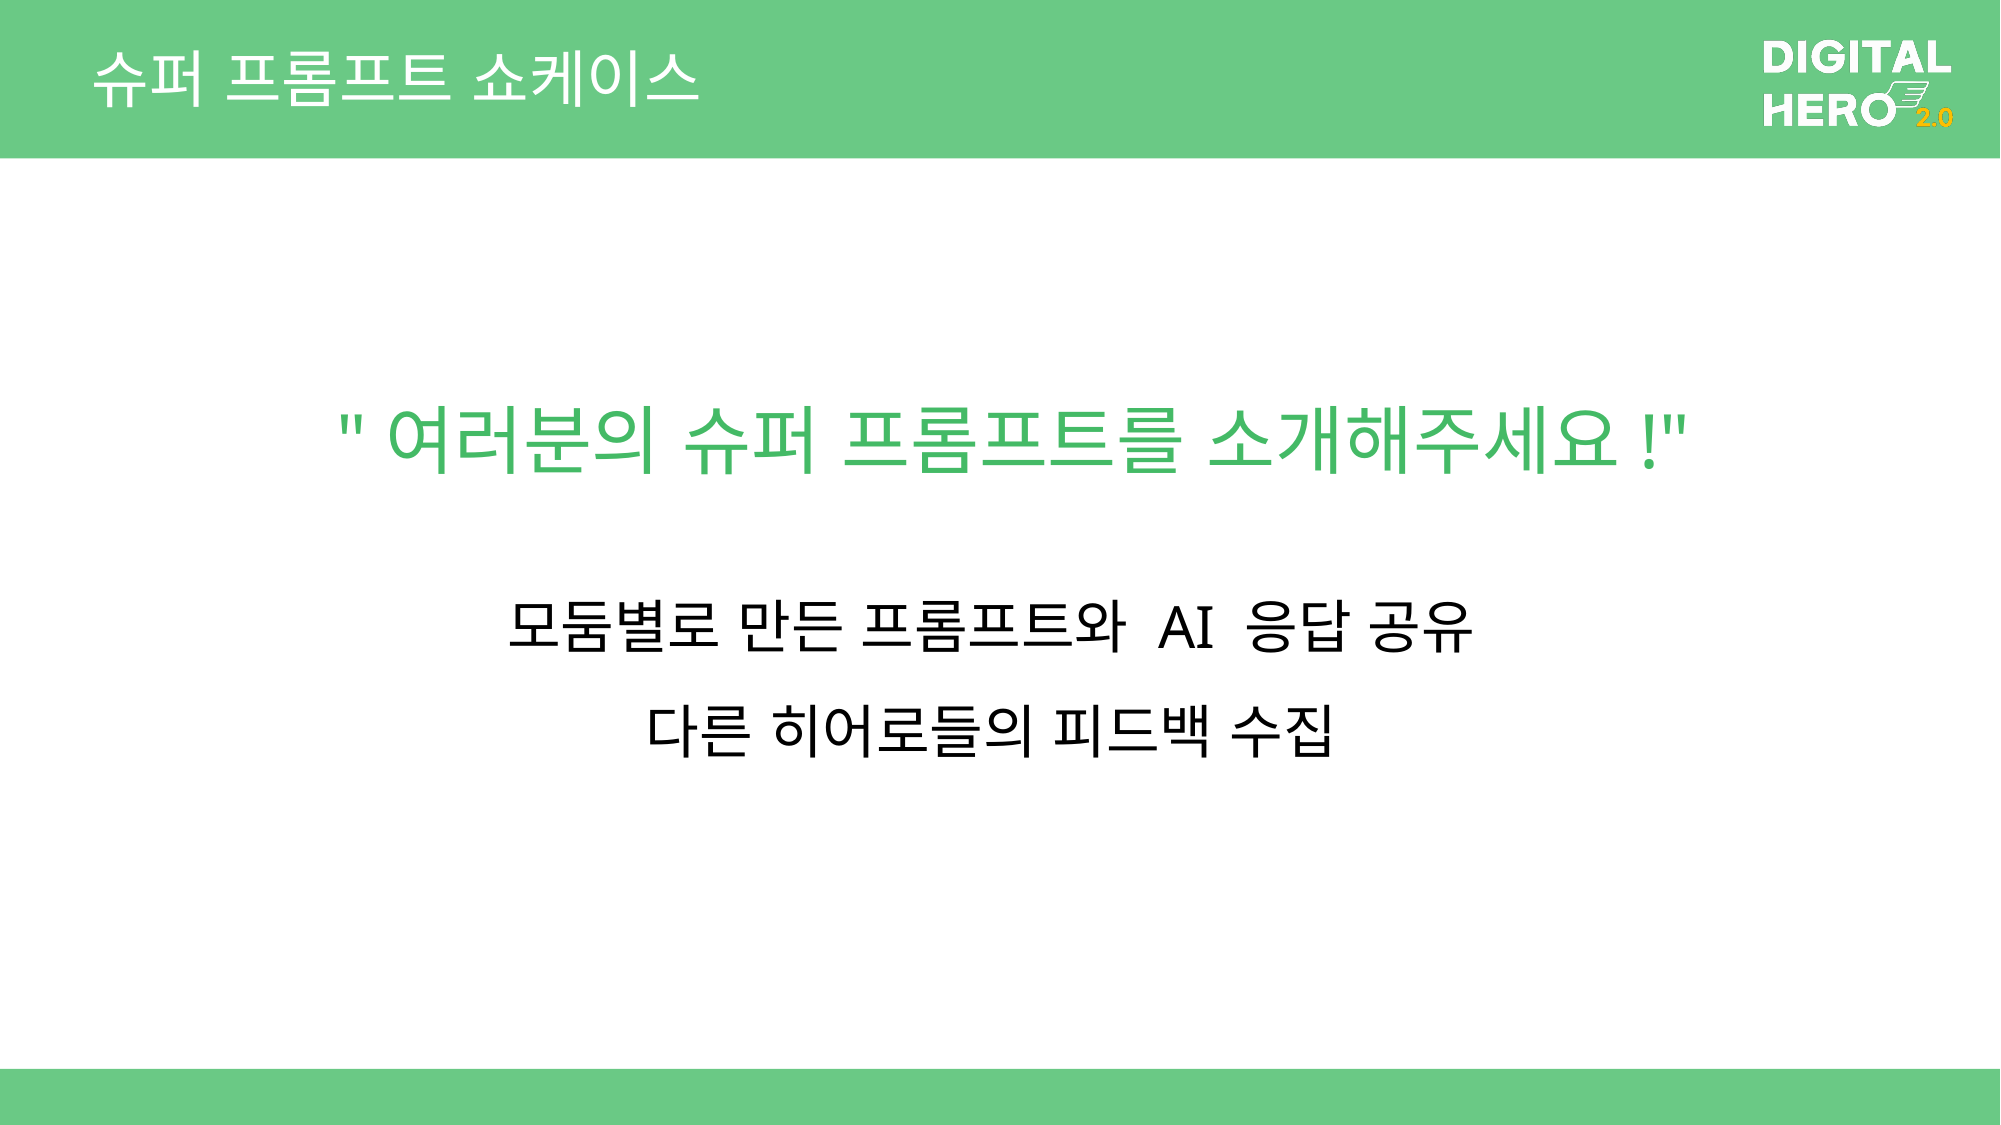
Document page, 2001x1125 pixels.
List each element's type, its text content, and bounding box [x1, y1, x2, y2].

text_box 모둠별로 만든 프롬프트와 AI 응답 공유 다른 히어로들의 피드백 수집 [202, 547, 1780, 773]
text_box "여러분의 슈퍼 프롬프트를 소개해주세요!" [225, 340, 1802, 491]
picture [1754, 23, 1967, 146]
title 슈퍼 프롬프트 쇼케이스 [76, 33, 1802, 132]
